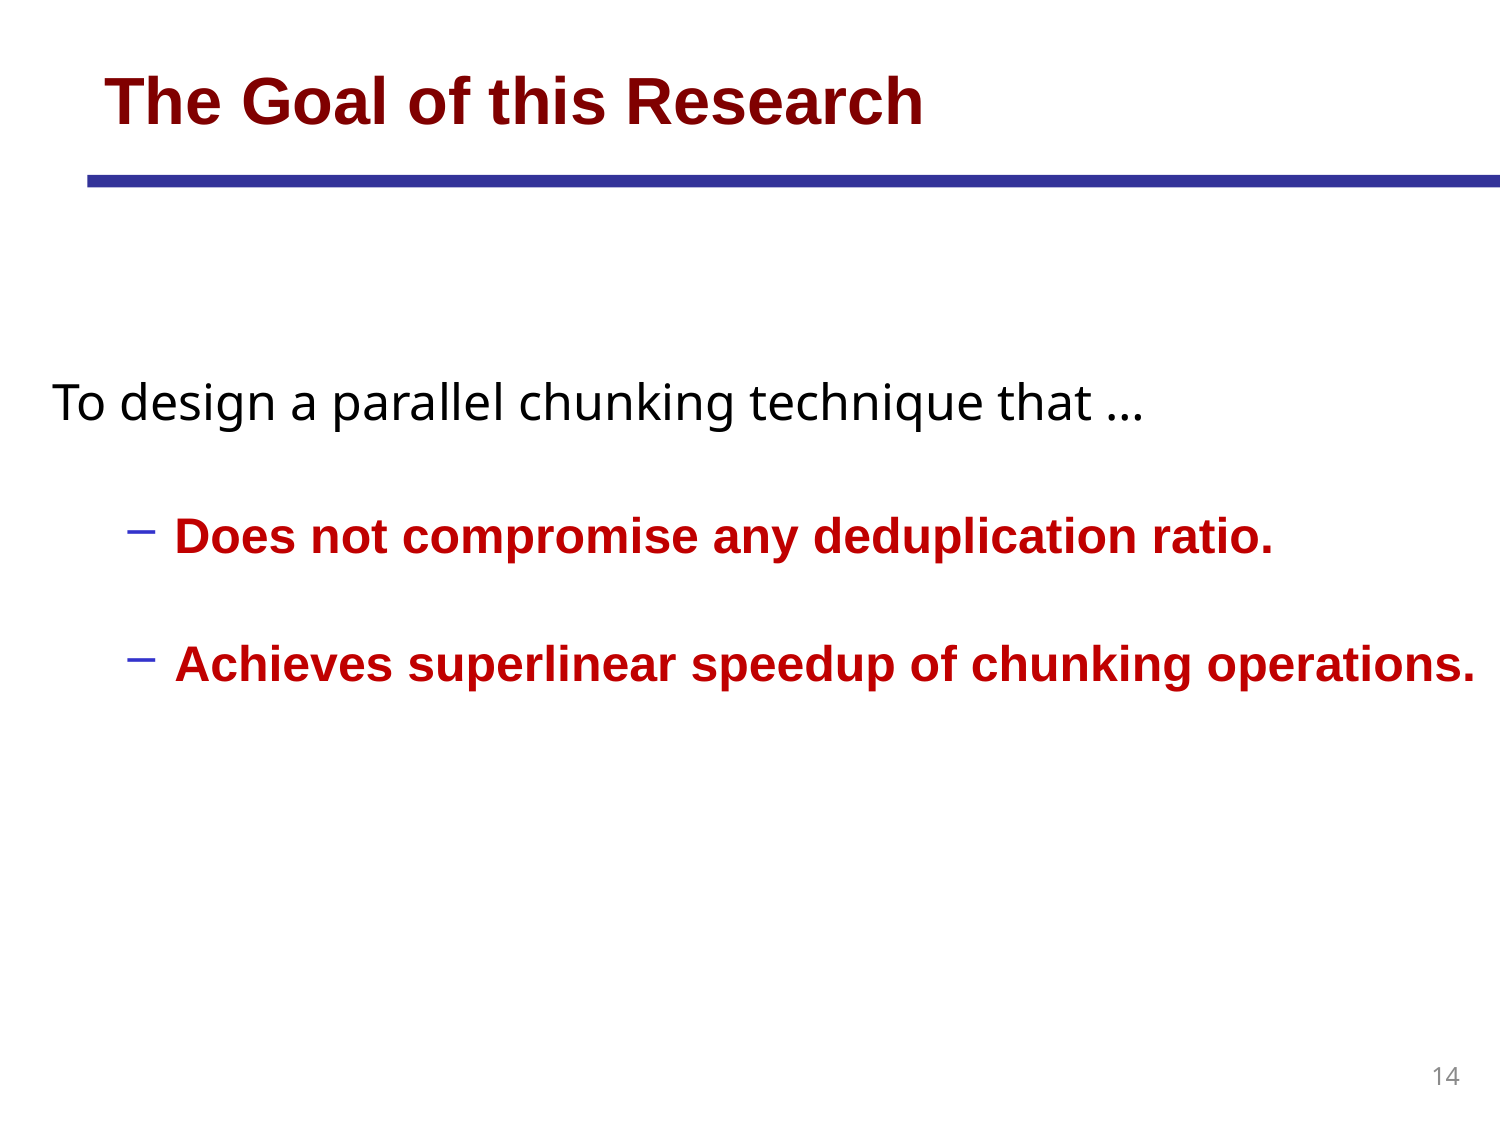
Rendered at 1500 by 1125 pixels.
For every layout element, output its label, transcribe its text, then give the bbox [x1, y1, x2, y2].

text_box To design a parallel chunking technique that … Does not compromise any deduplication ratio. Achieves superlinear speedup of chunking operations. [37, 362, 1500, 872]
slide_number 14 [1024, 1047, 1476, 1108]
title The Goal of this Research [89, 47, 1500, 148]
